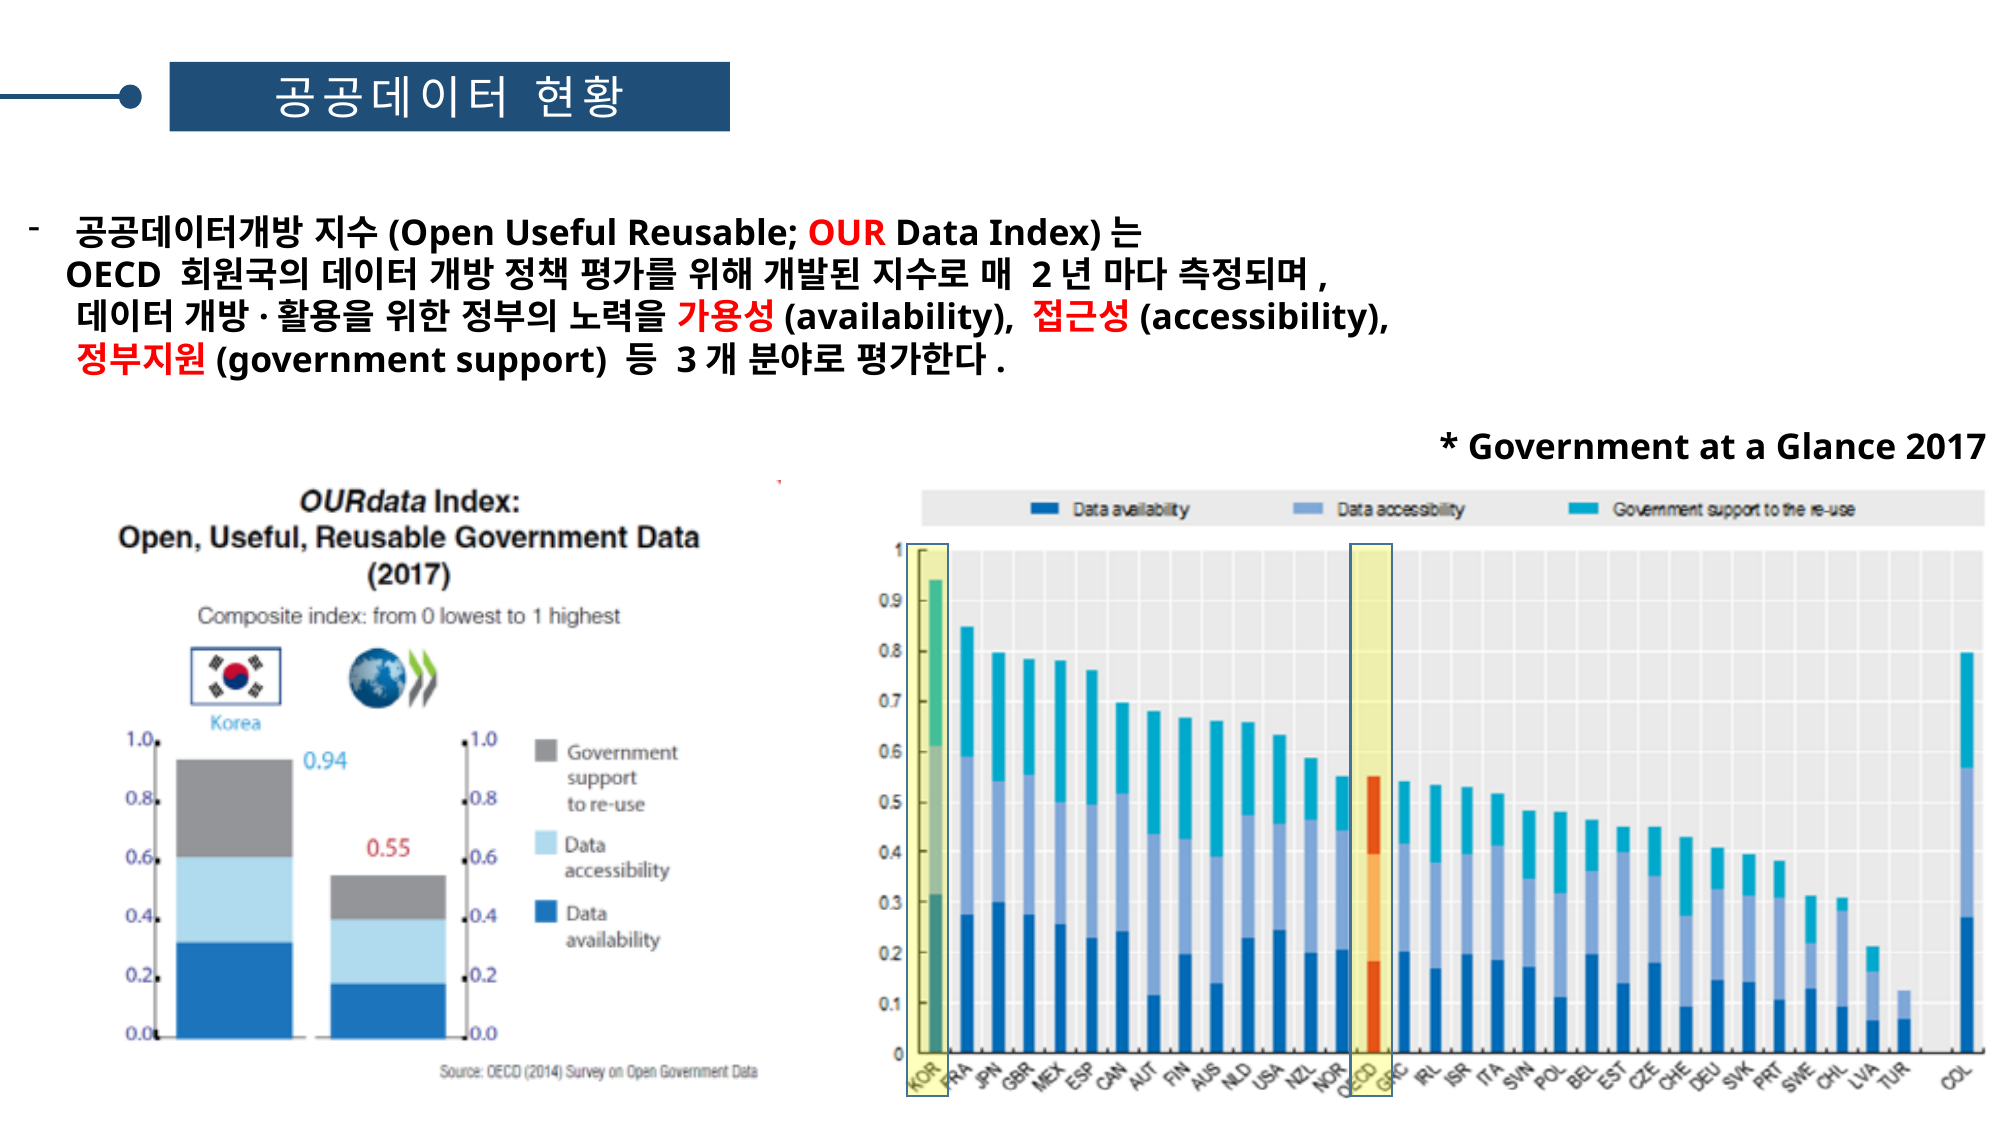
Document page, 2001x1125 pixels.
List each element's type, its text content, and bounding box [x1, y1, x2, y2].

text_box 공공데이터개방 지수(Open Useful Reusable; OUR Data Index)는 OECD 회원국의 데이터 개방 정책 평가를 위해 개발된 지수로 매 2년 마다 측정되며, 데이터 개방·활용을 위한 정부의 노력을 가용성(availability), 접근성(accessibility), 정부지원(government support) 등 3개 분야로 평가한다. [13, 202, 1863, 387]
picture [867, 482, 2000, 1111]
text_box [117, 83, 143, 110]
text_box * Government at a Glance 2017 [1424, 416, 2000, 474]
text_box 공공데이터 현황 [169, 61, 730, 132]
picture [59, 480, 781, 1086]
